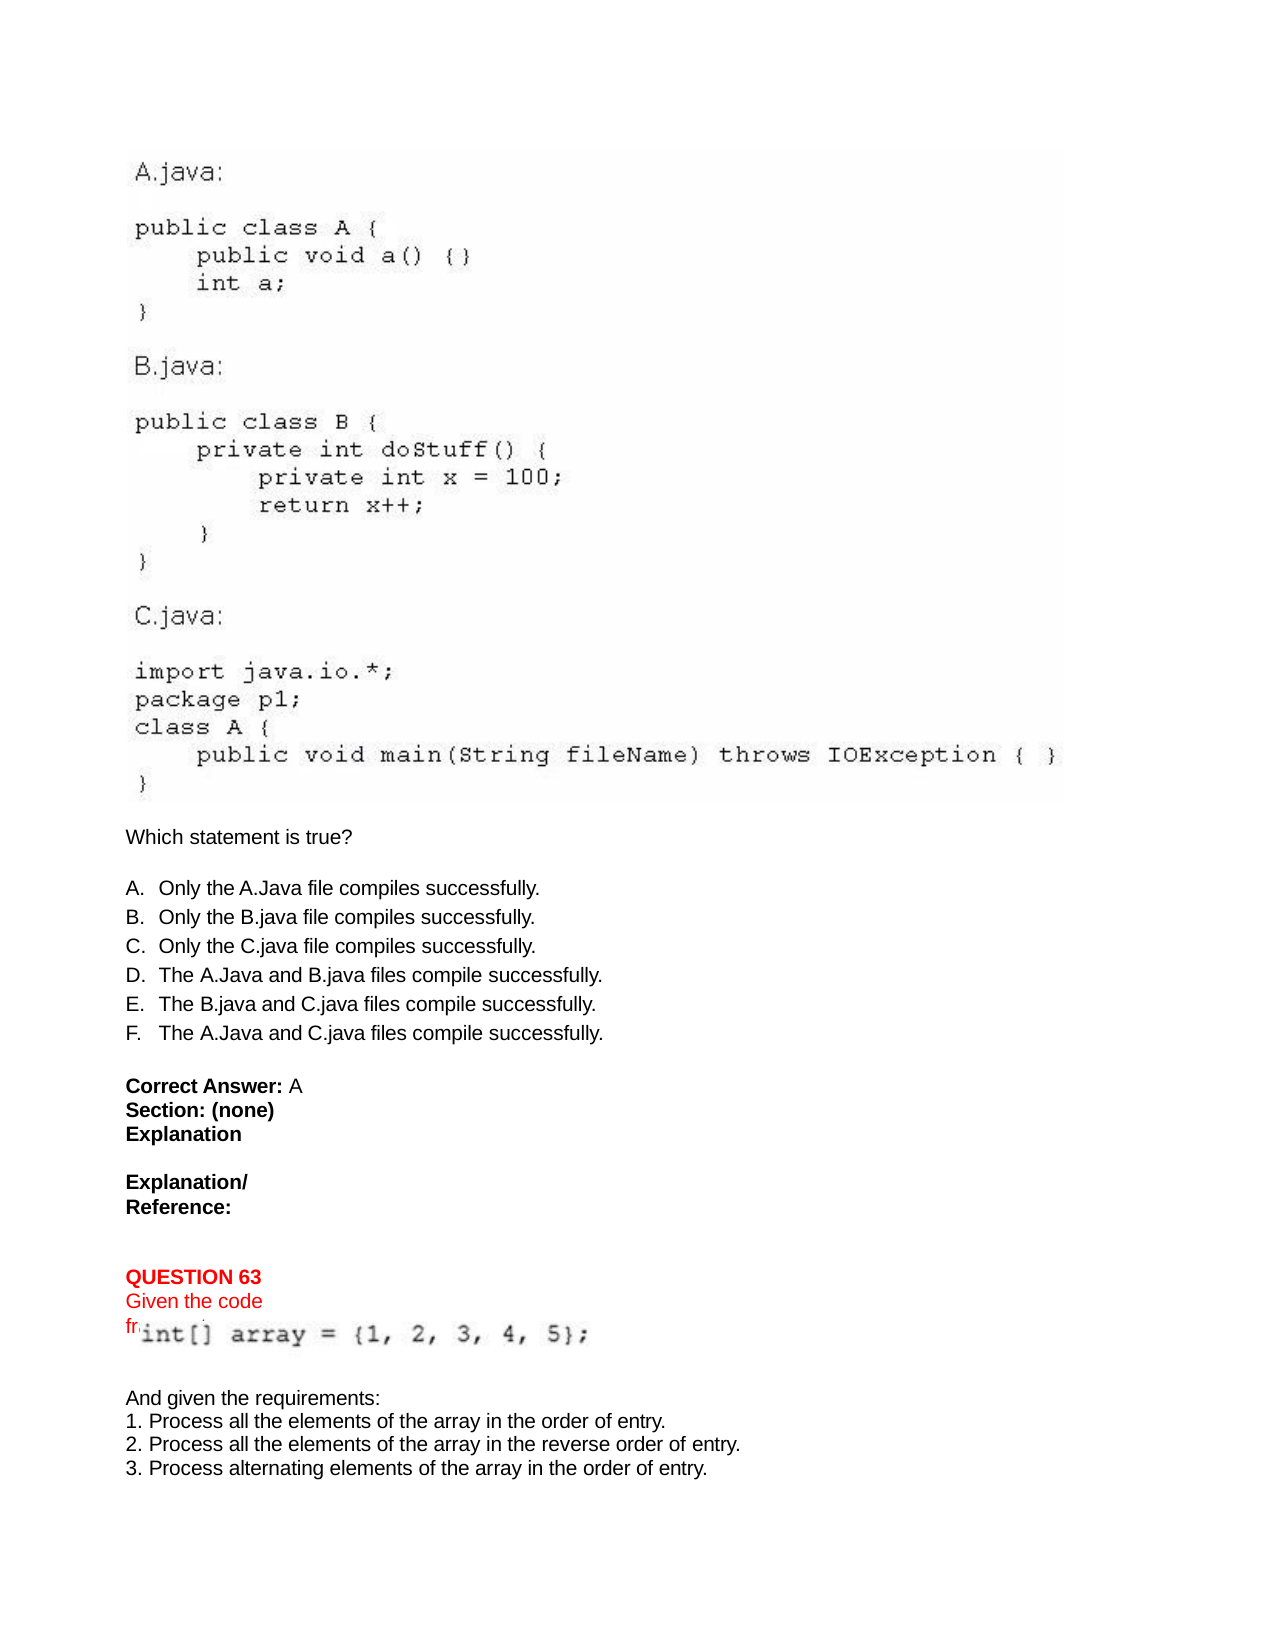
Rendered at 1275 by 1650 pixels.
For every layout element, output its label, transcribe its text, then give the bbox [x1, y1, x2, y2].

text_box And given the requirements: Process all the elements of the array in the order of entry. Process all the elements of the array in the reverse order of entry. Process alternating elements of the array in the order of entry. [123, 1383, 754, 1480]
text_box Which statement is true? Only the A.Java file compiles successfully. Only the B.java file compiles successfully. Only the C.java file compiles successfully. The A.Java and B.java files compile successfully. The B.java and C.java files compile successfully. The A.Java and C.java files compile successfully. Correct Answer: A Section: (none) Explanation Explanation/Reference: QUESTION 63 Given the code fragment: [123, 821, 614, 1338]
text_box [127, 150, 1065, 802]
text_box [139, 1321, 590, 1359]
